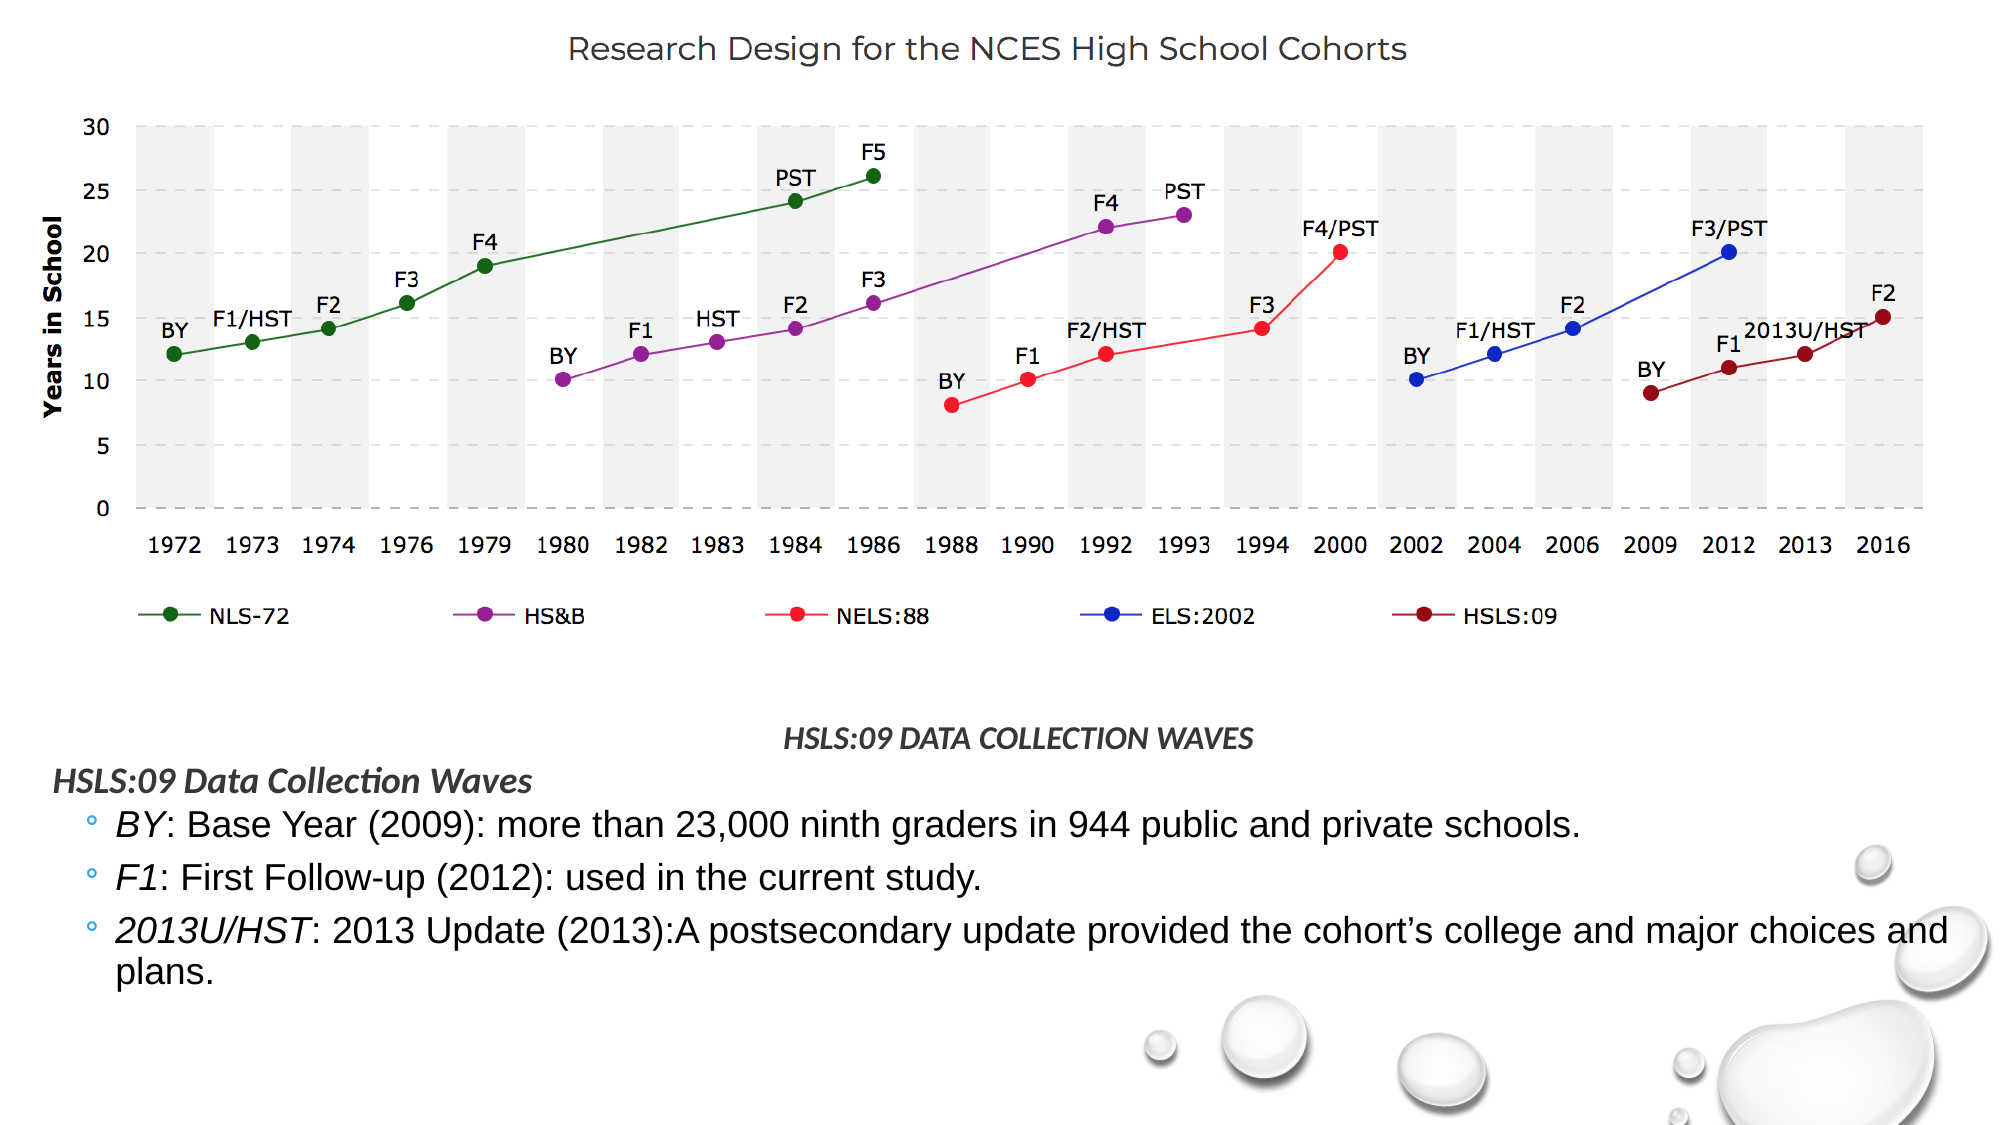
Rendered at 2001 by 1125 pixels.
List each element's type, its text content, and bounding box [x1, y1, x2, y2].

list HSLS:09 DATA COLLECTION WAVES HSLS:09 Data Collection Waves BY: Base Year (2009): more than 23,000 ninth graders in 944 public and private schools. F1: First Follow-up (2012): used in the current study. 2013U/HST: 2013 Update (2013):A postsecondary update provided the cohort’s college and major choices and plans. [37, 700, 2000, 1125]
picture [0, 0, 2000, 1125]
